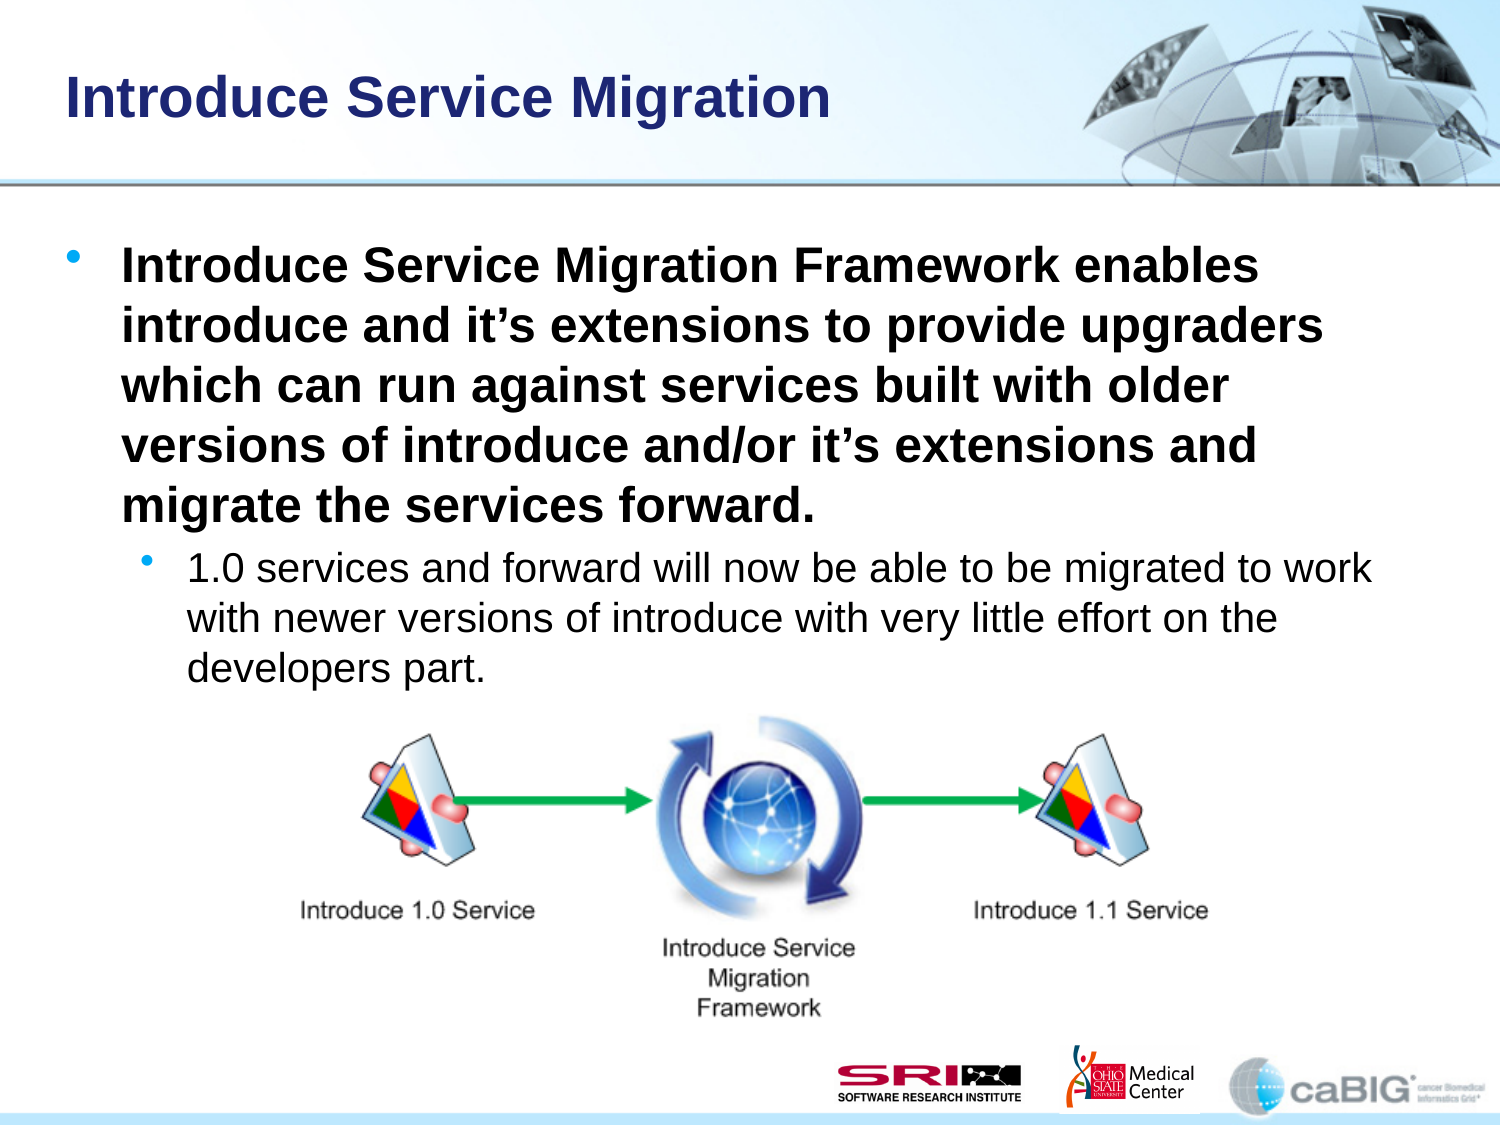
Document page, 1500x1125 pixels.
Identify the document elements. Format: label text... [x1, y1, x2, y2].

picture [0, 0, 1500, 1125]
title Introduce Service Migration [49, 0, 1176, 188]
list Introduce Service Migration Framework enables introduce and it’s extensions to provide upgraders which can run against services built with older versions of introduce and/or it’s extensions and migrate the services forward. 1.0 services and forward will now be able to be migrated to work with newer versions of introduce with very little effort on the developers part. [49, 224, 1438, 701]
